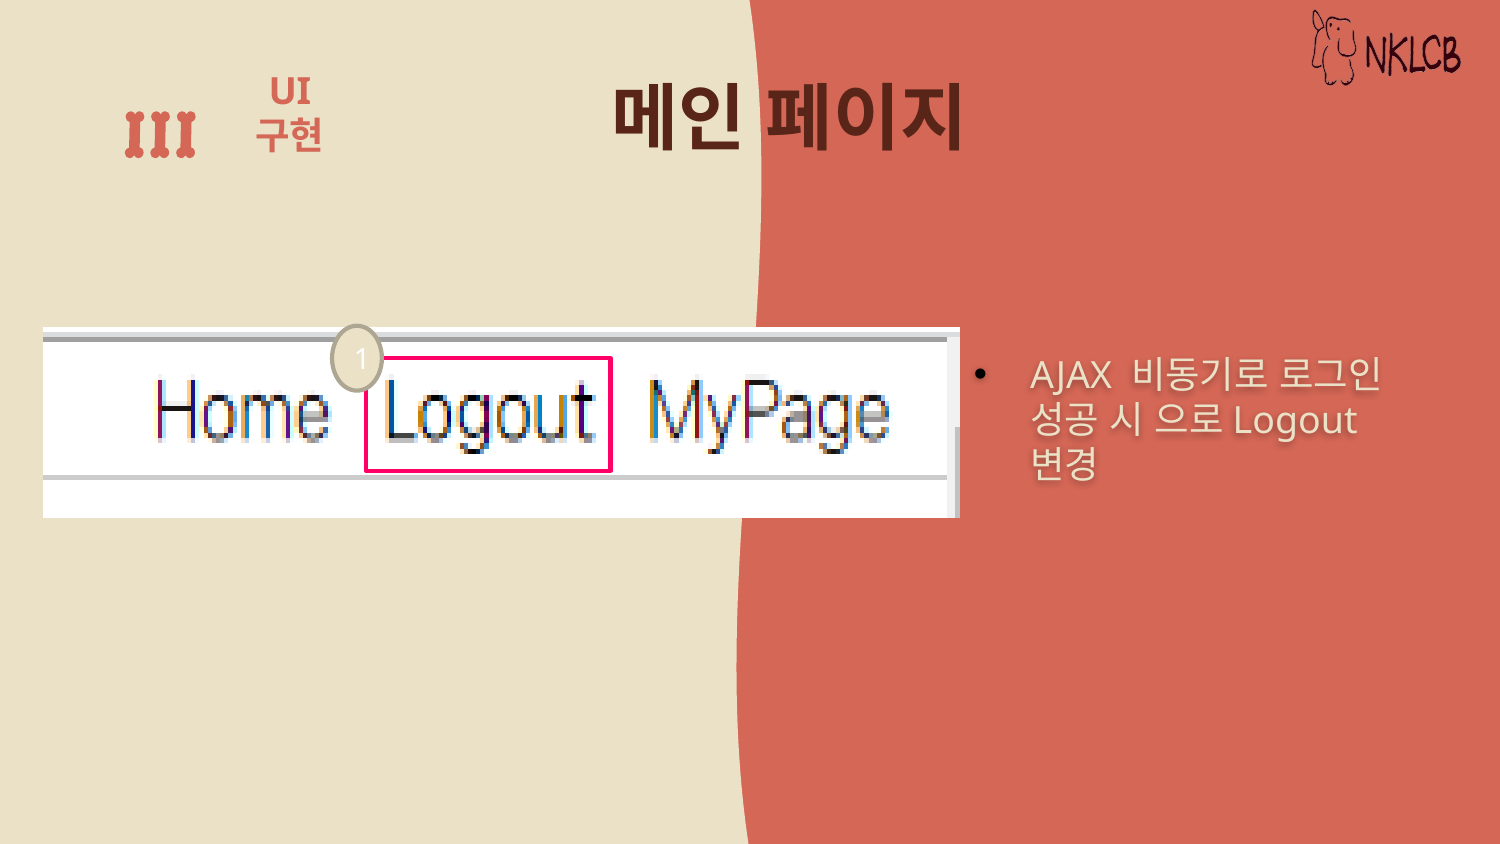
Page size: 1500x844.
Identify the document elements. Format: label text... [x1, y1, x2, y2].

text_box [111, 38, 367, 173]
text_box [1303, 0, 1473, 98]
title 메인 페이지 [537, 56, 1003, 151]
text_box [43, 325, 960, 519]
text_box AJAX 비동기로 로그인 성공 시 으로Logout 변경 [959, 298, 1425, 528]
